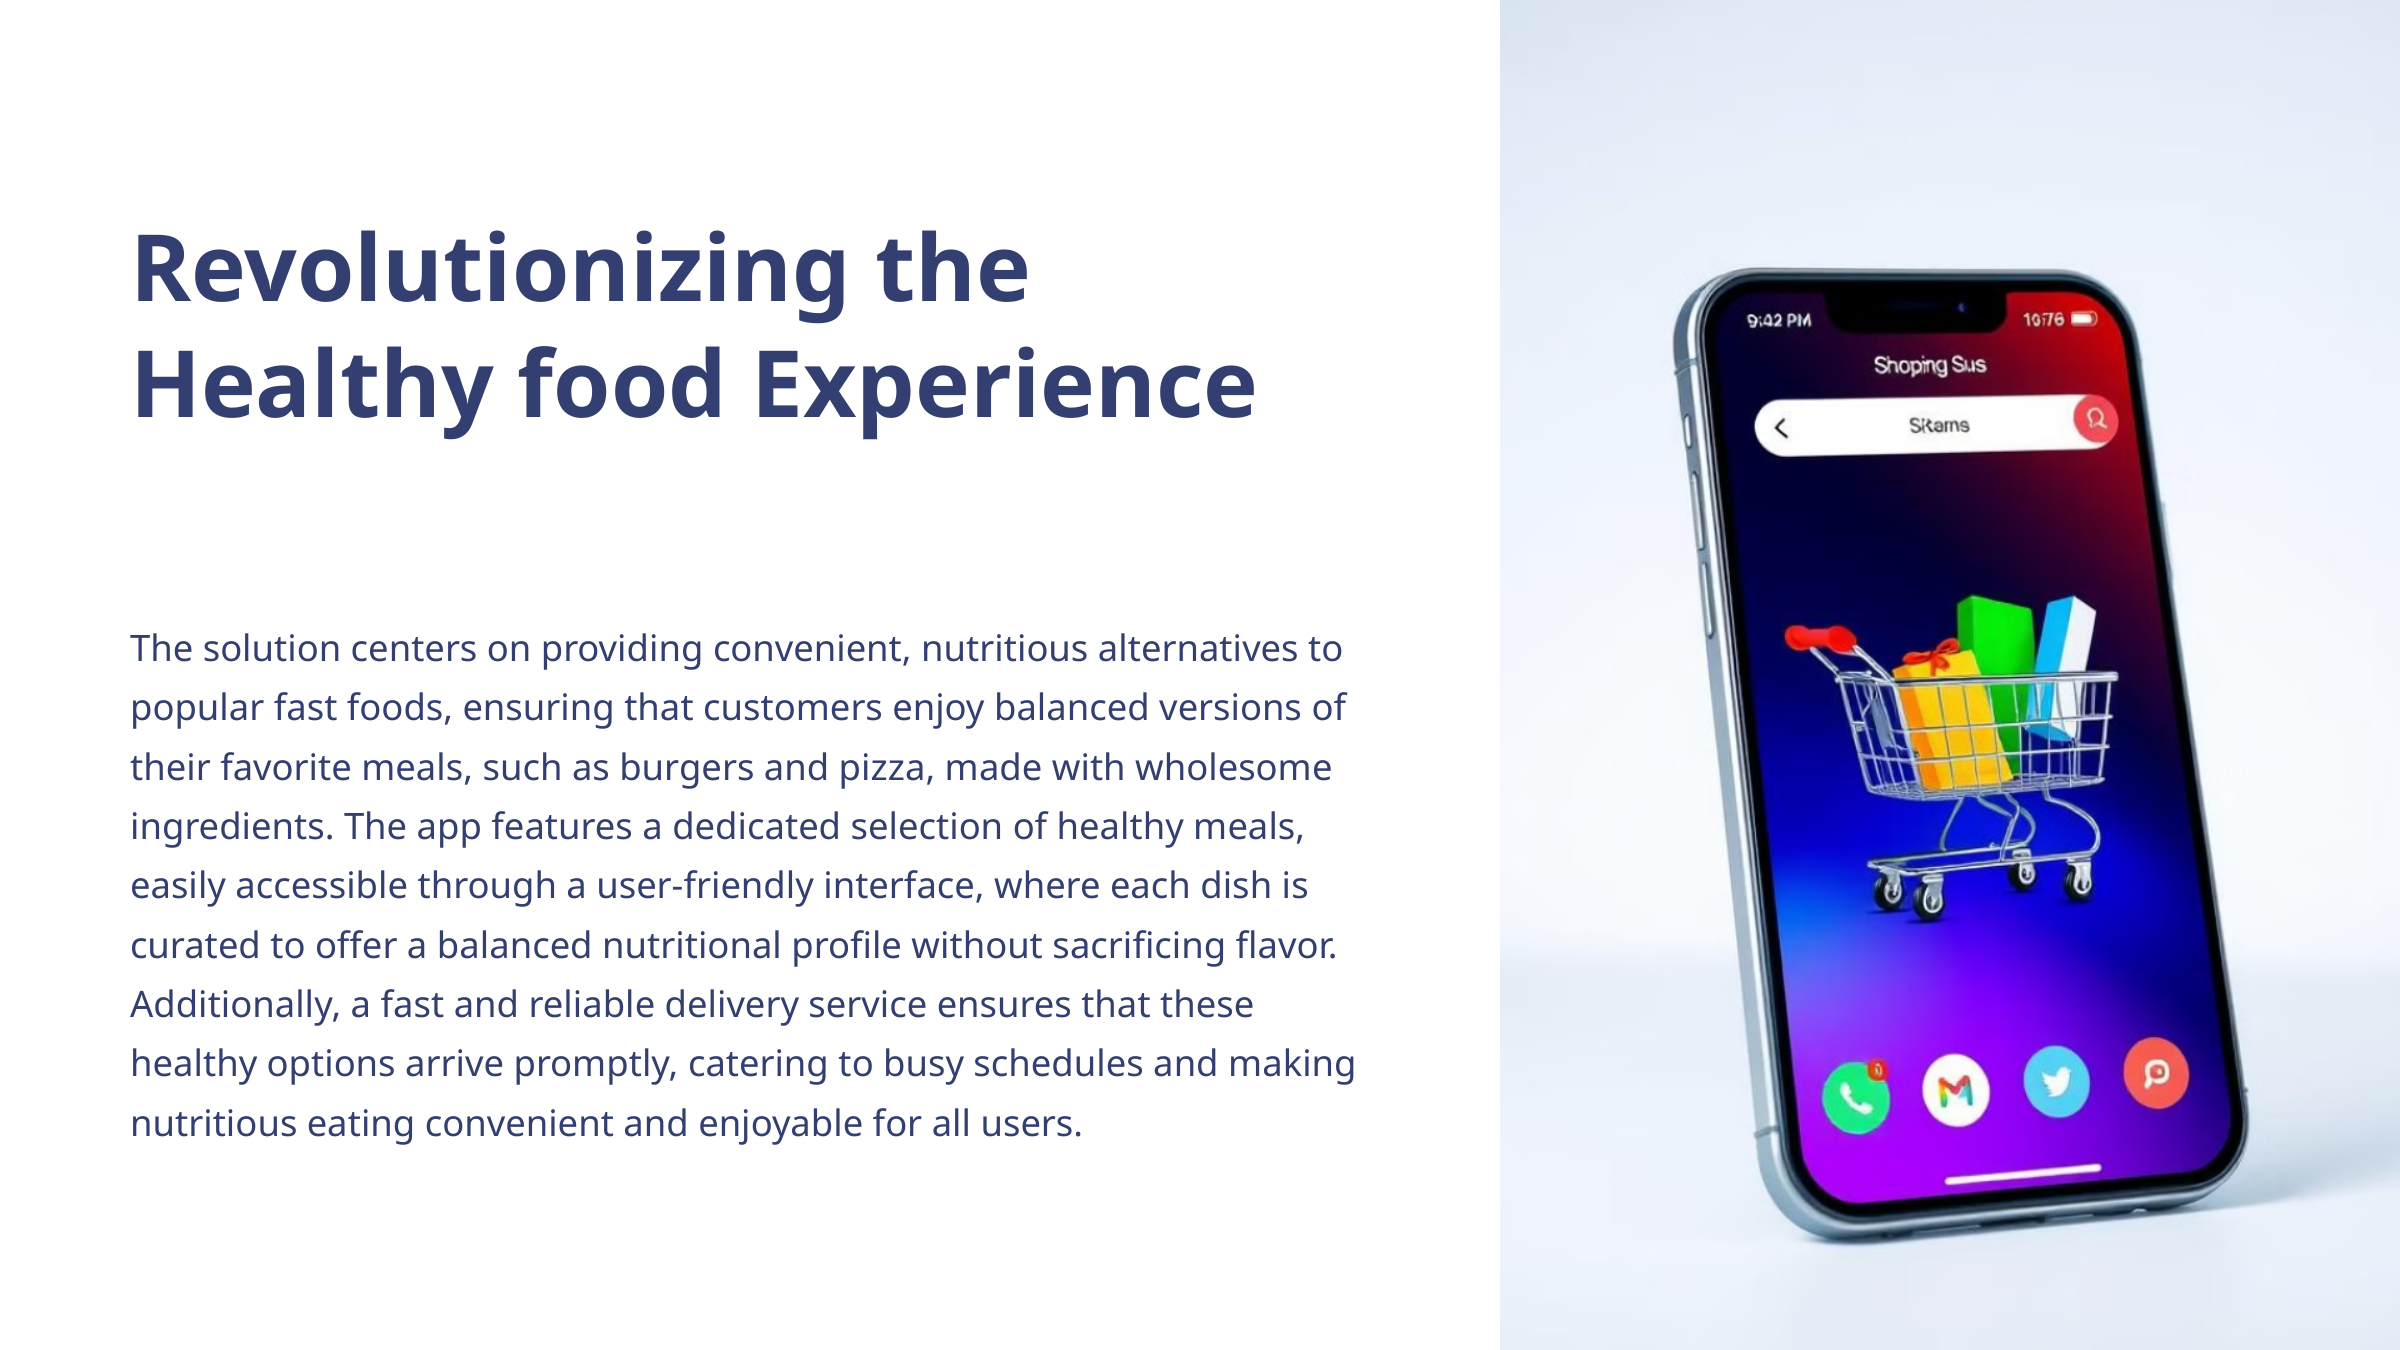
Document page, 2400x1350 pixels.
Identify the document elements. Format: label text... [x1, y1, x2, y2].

picture [1499, 0, 2400, 1350]
text_box Revolutionizing the Healthy food Experience [130, 204, 1370, 554]
text_box The solution centers on providing convenient, nutritious alternatives to popular fast foods, ensuring that customers enjoy balanced versions of their favorite meals, such as burgers and pizza, made with wholesome ingredients. The app features a dedicated selection of healthy meals, easily accessible through a user-friendly interface, where each dish is curated to offer a balanced nutritional profile without sacrificing flavor. Additionally, a fast and reliable delivery service ensures that these healthy options arrive promptly, catering to busy schedules and making nutritious eating convenient and enjoyable for all users. [130, 609, 1370, 1146]
